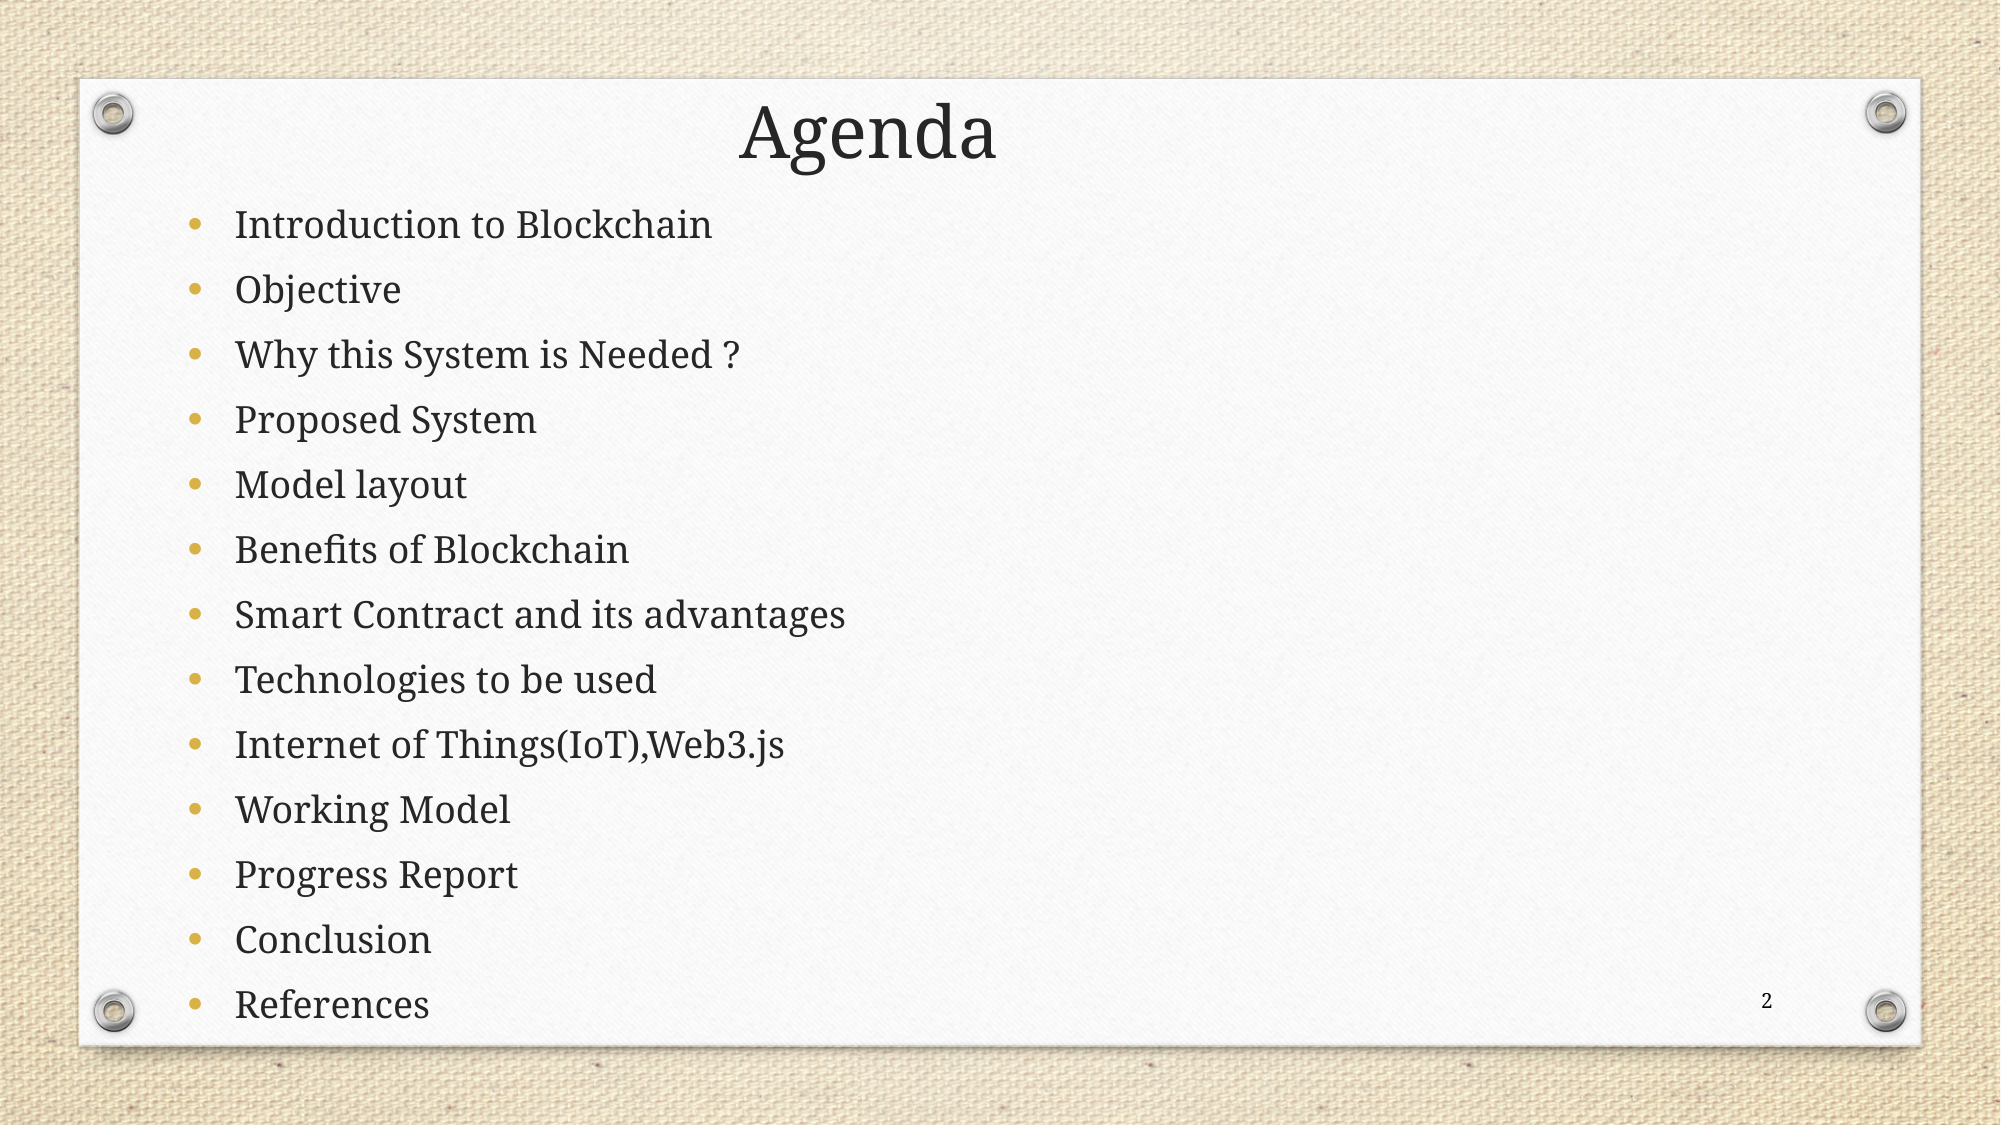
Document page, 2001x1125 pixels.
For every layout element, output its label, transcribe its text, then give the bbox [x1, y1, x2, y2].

slide_number 2 [1698, 979, 1788, 1025]
list Introduction to Blockchain Objective Why this System is Needed ? Proposed System Model layout Benefits of Blockchain Smart Contract and its advantages Technologies to be used Internet of Things(IoT),Web3.js Working Model Progress Report Conclusion References [172, 193, 1567, 1002]
title Agenda [82, 77, 1658, 181]
picture [0, 0, 2001, 1125]
